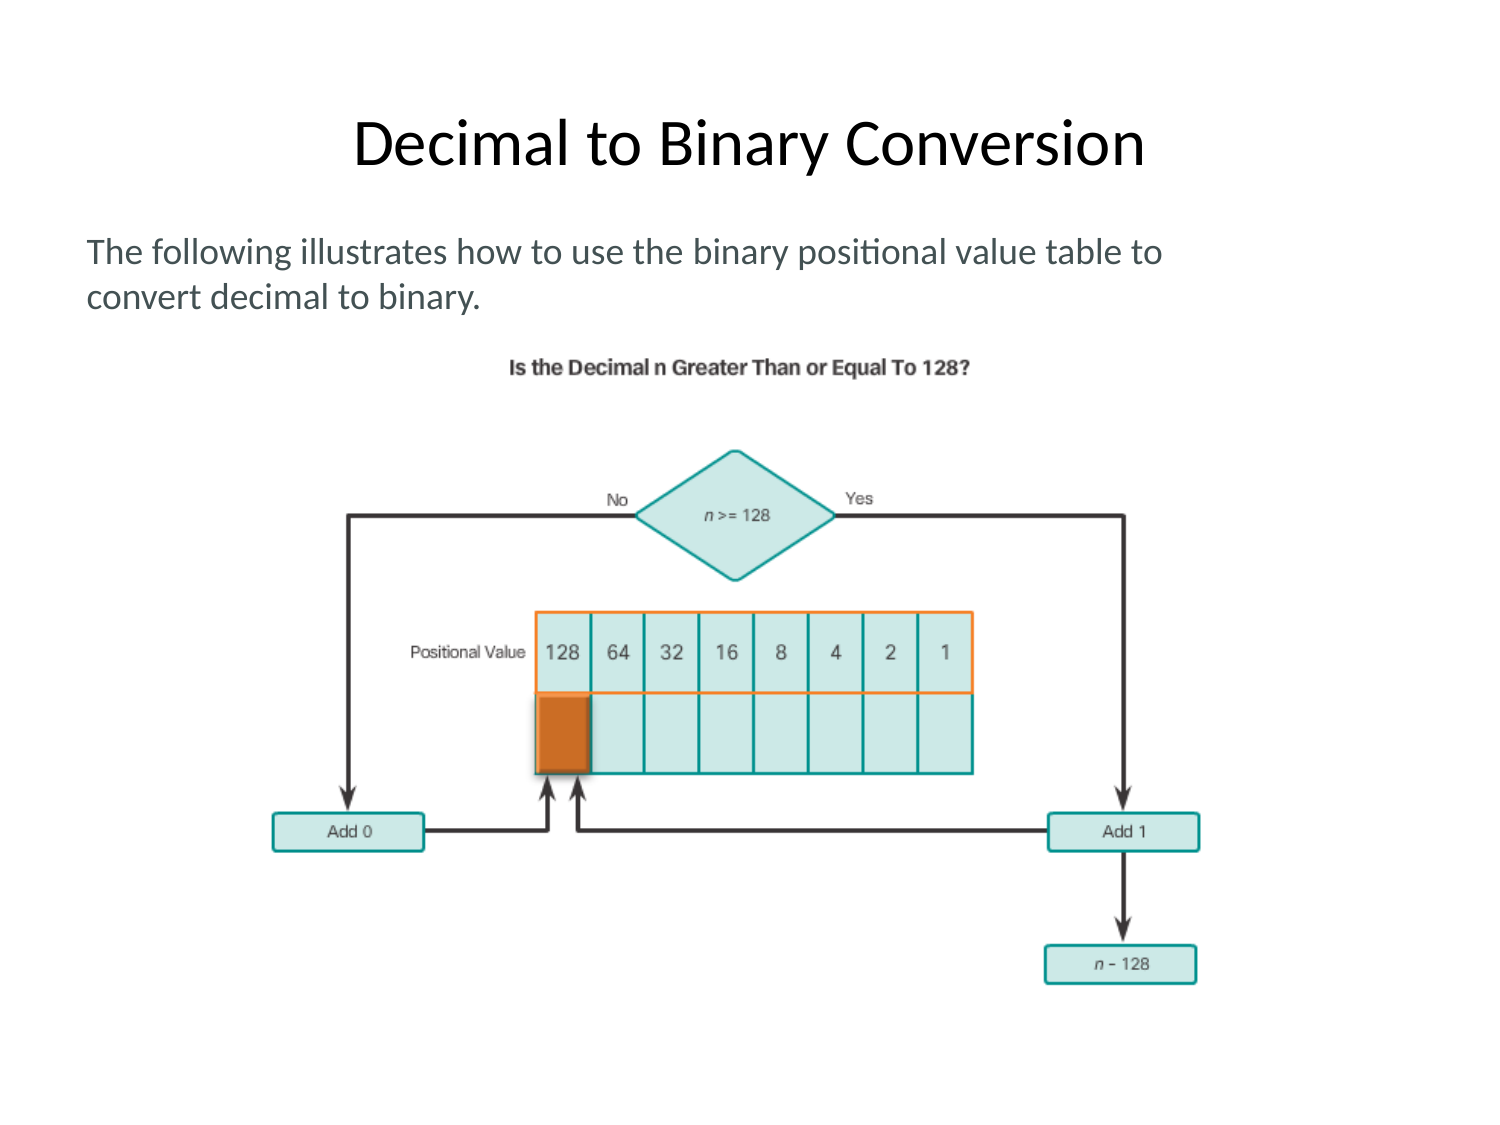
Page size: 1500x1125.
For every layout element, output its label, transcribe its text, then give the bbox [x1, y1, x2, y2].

picture [250, 348, 1250, 1018]
text_box The following illustrates how to use the binary positional value table to convert decimal to binary. [71, 219, 1214, 325]
title Decimal to Binary Conversion [75, 45, 1425, 233]
